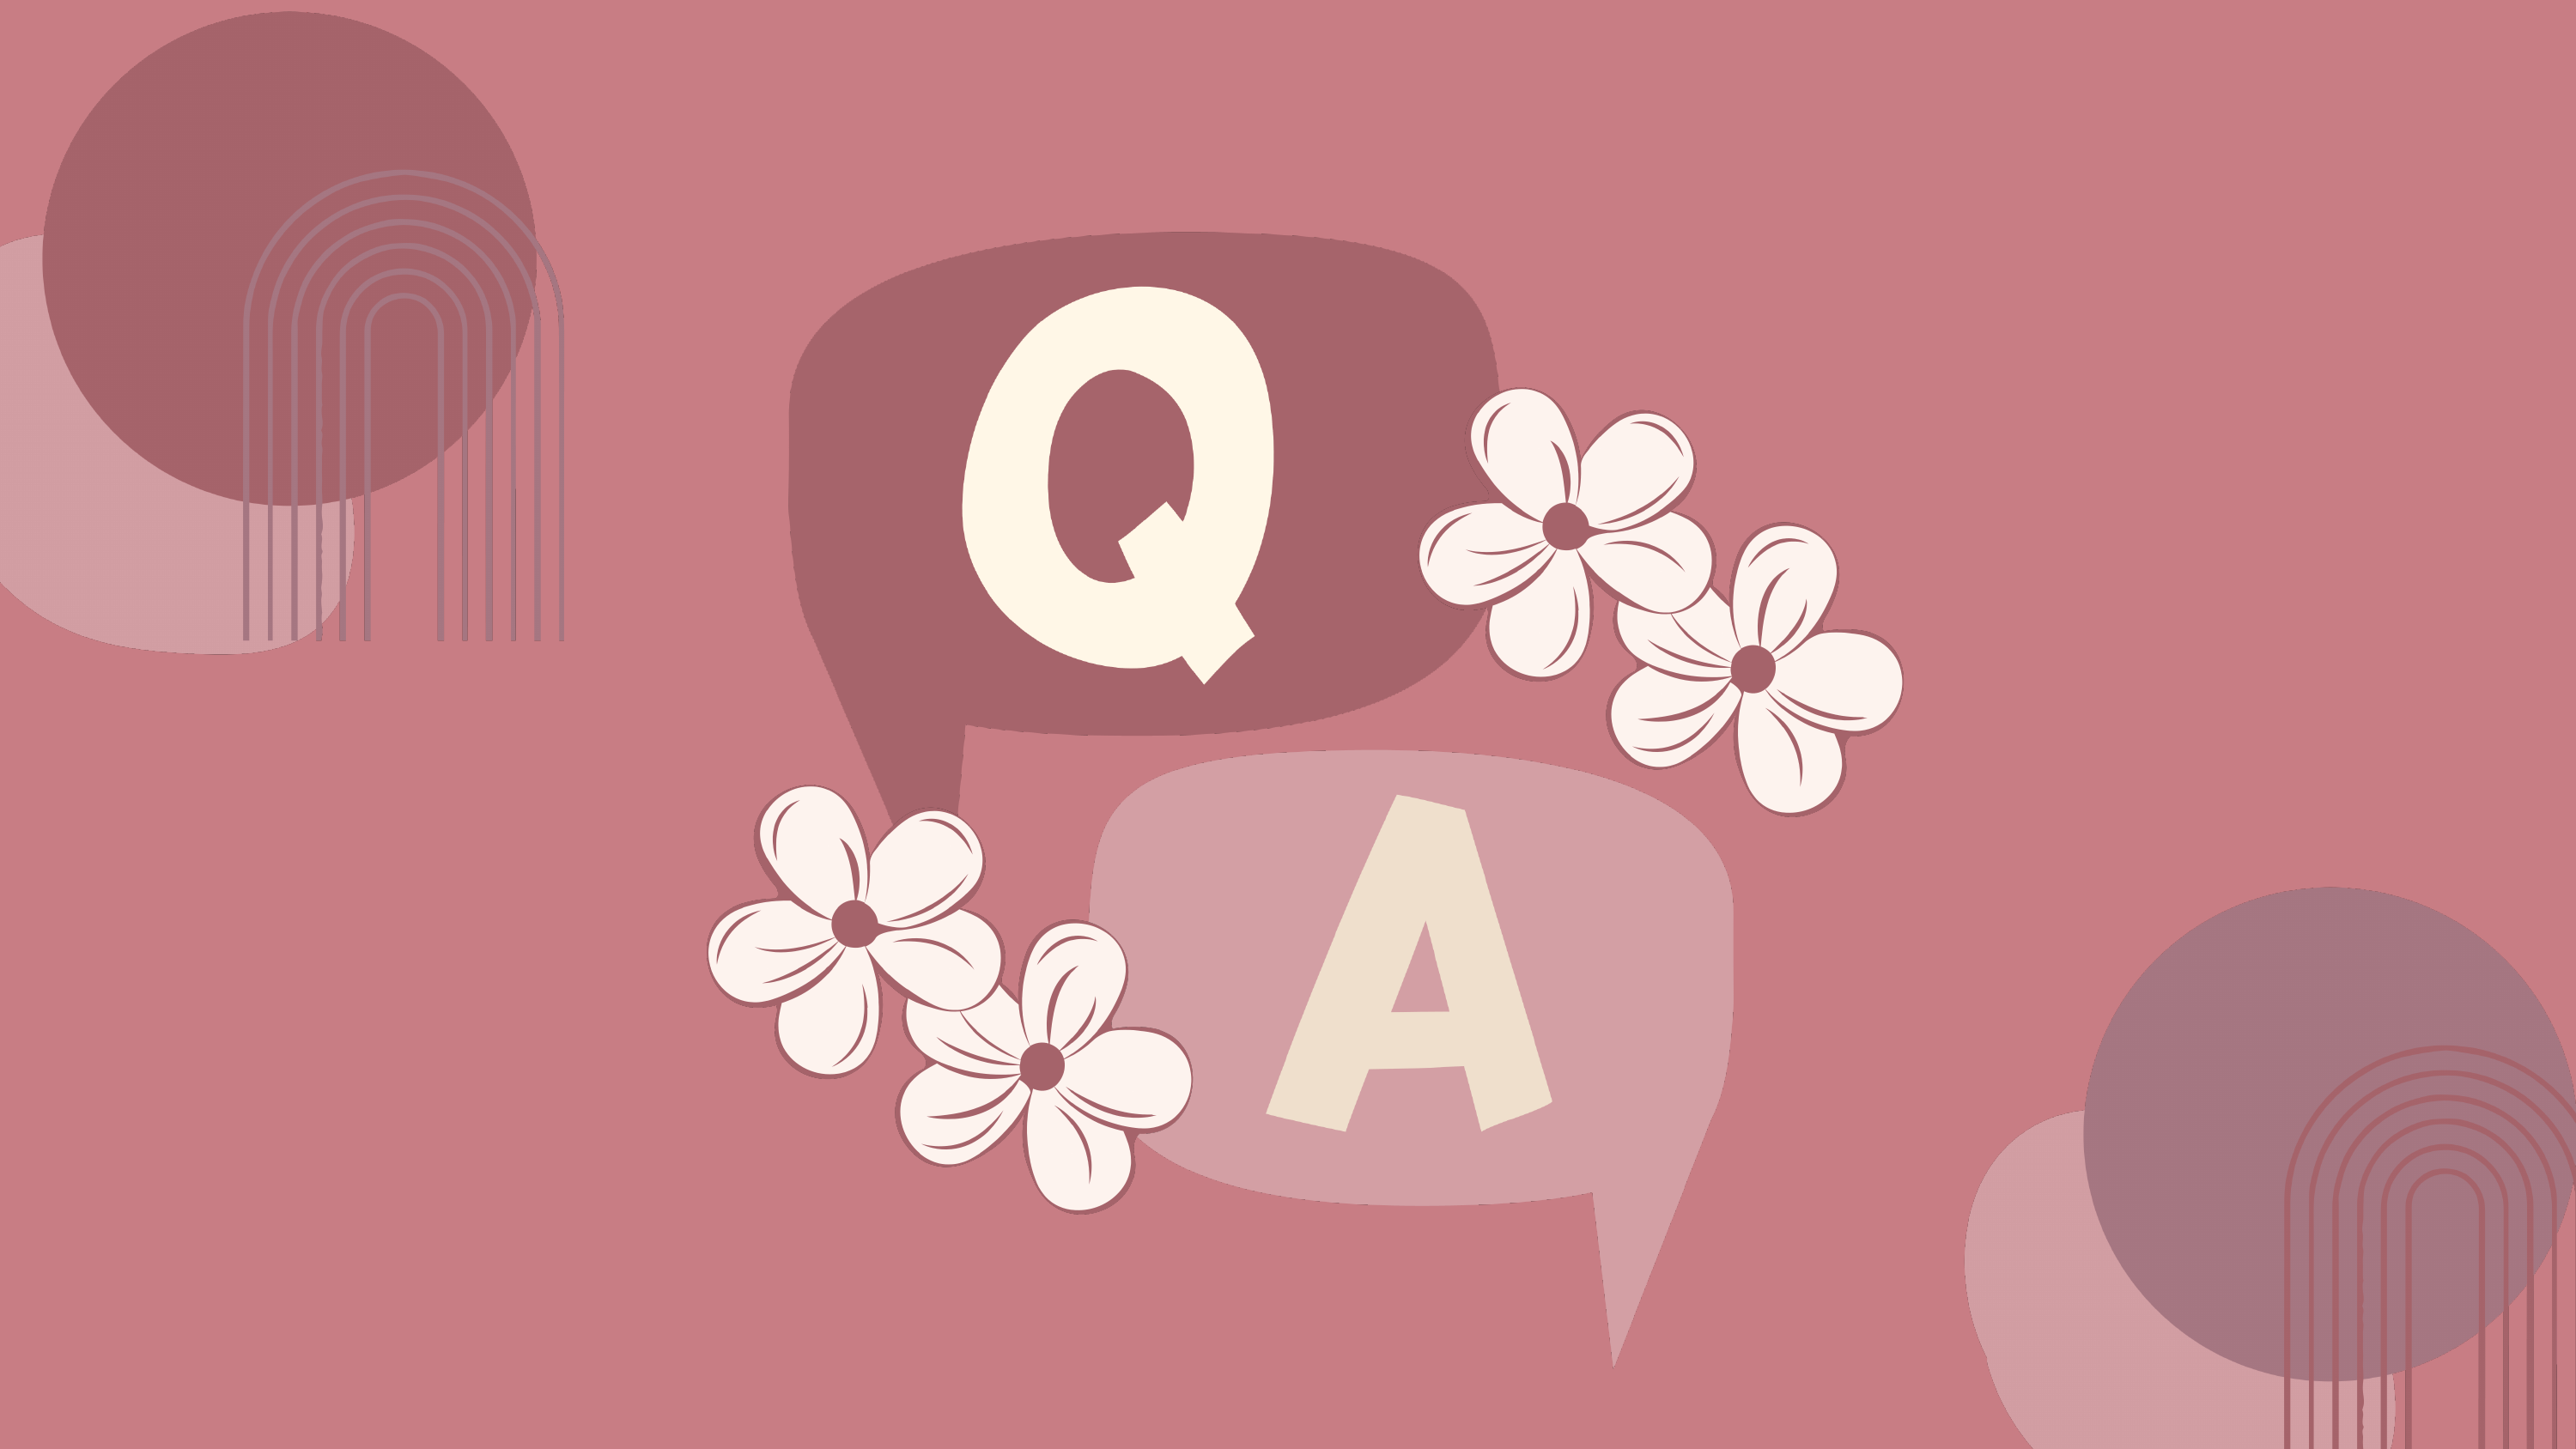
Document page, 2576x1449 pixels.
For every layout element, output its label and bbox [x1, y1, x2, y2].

text_box [1958, 785, 2576, 1449]
text_box [1417, 387, 1905, 817]
text_box [787, 221, 1735, 1370]
text_box [0, 0, 639, 657]
text_box [706, 785, 1194, 1215]
